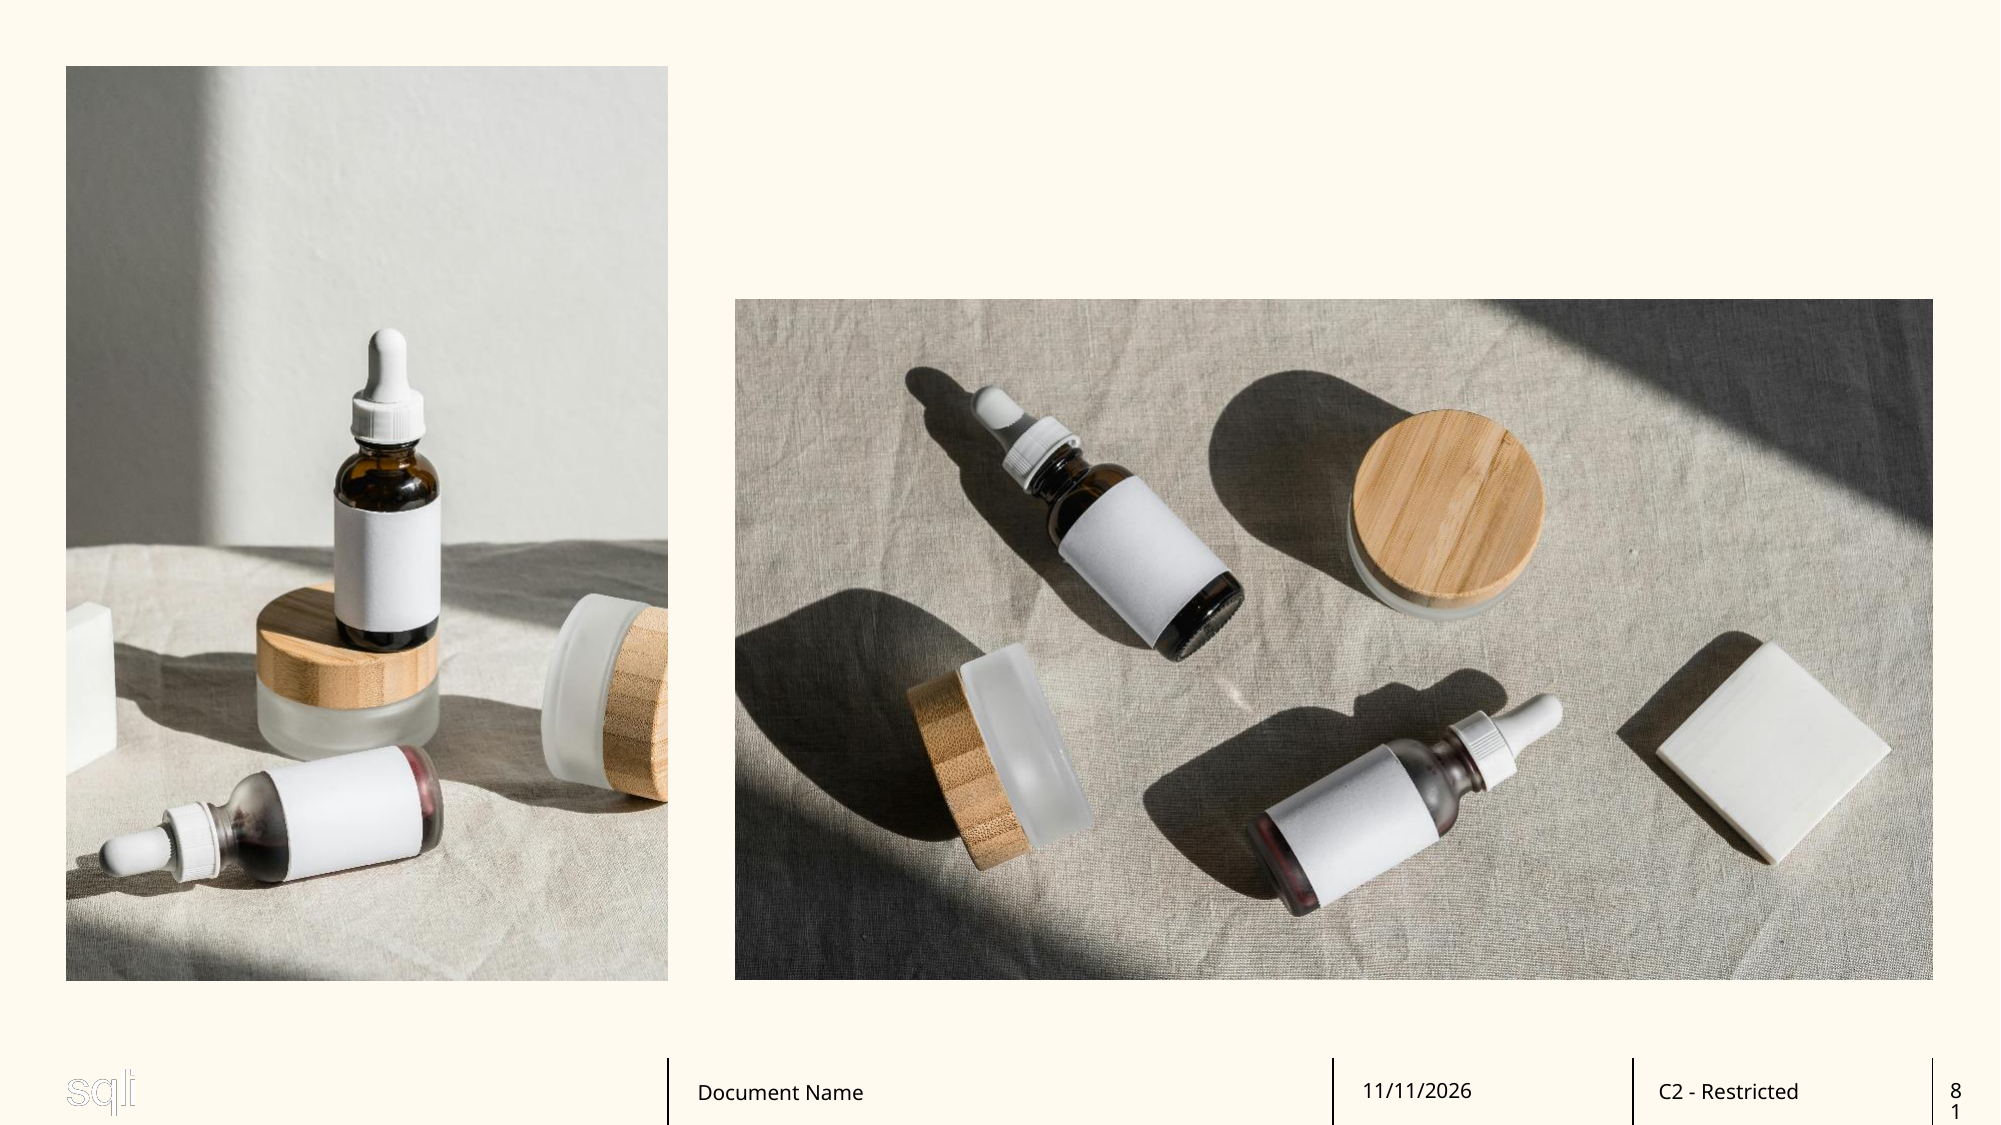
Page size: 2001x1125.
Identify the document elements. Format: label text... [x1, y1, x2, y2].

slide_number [1332, 1058, 1632, 1125]
footer Document Name [667, 1058, 1332, 1125]
picture [66, 65, 669, 981]
picture [734, 299, 1934, 981]
slide_number 81 [1932, 1058, 2000, 1125]
picture [67, 1069, 135, 1116]
